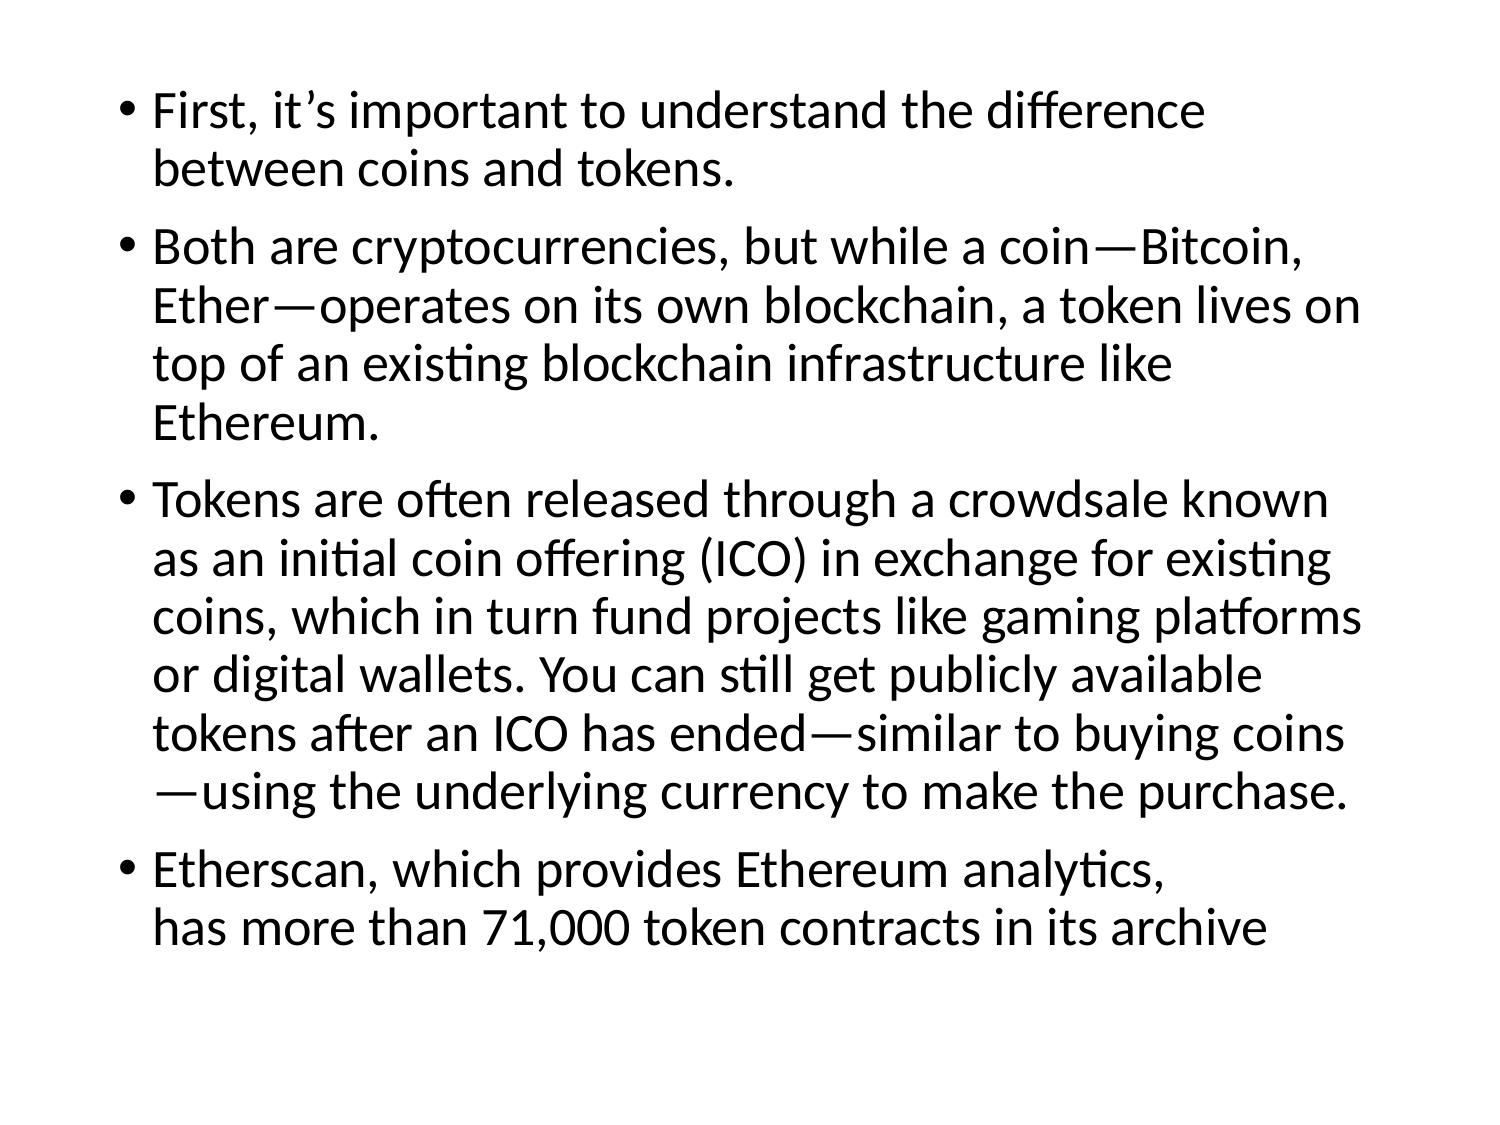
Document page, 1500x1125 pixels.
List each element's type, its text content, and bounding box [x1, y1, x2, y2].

list First, it’s important to understand the difference between coins and tokens. Both are cryptocurrencies, but while a coin—Bitcoin, Ether—operates on its own blockchain, a token lives on top of an existing blockchain infrastructure like Ethereum. Tokens are often released through a crowdsale known as an initial coin offering (ICO) in exchange for existing coins, which in turn fund projects like gaming platforms or digital wallets. You can still get publicly available tokens after an ICO has ended—similar to buying coins—using the underlying currency to make the purchase. Etherscan, which provides Ethereum analytics, has more than 71,000 token contracts in its archive [103, 74, 1397, 1014]
